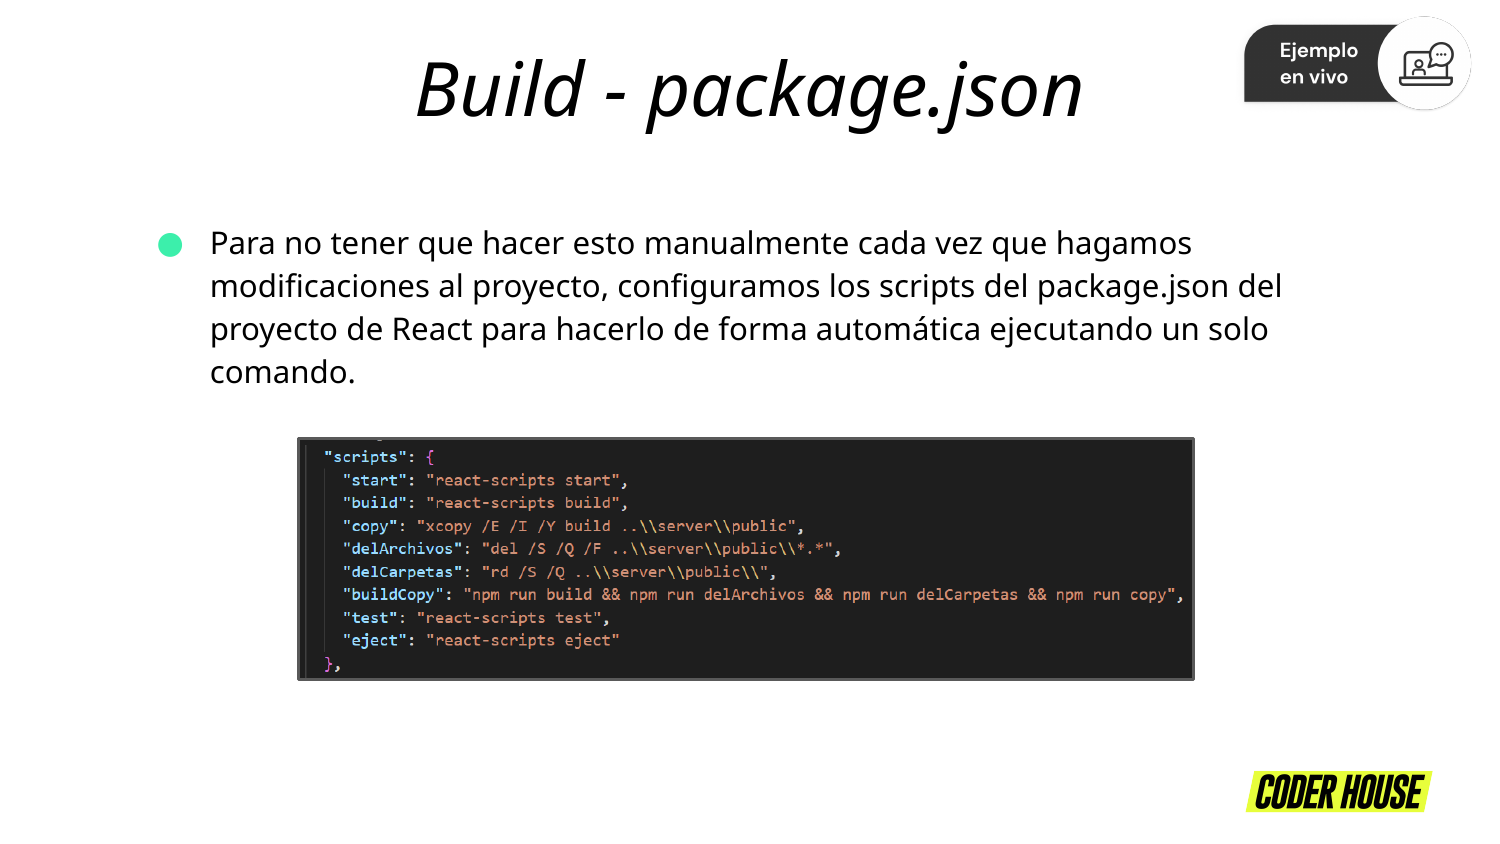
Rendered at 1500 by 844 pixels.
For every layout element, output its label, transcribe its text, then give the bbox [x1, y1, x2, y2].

text_box Build - package.json [193, 26, 1307, 152]
picture [1223, 10, 1492, 116]
picture [1241, 764, 1437, 819]
picture [299, 439, 1192, 678]
text_box Para no tener que hacer esto manualmente cada vez que hagamos modificaciones al proyecto, configuramos los scripts del package.json del proyecto de React para hacerlo de forma automática ejecutando un solo comando. [119, 202, 1377, 466]
